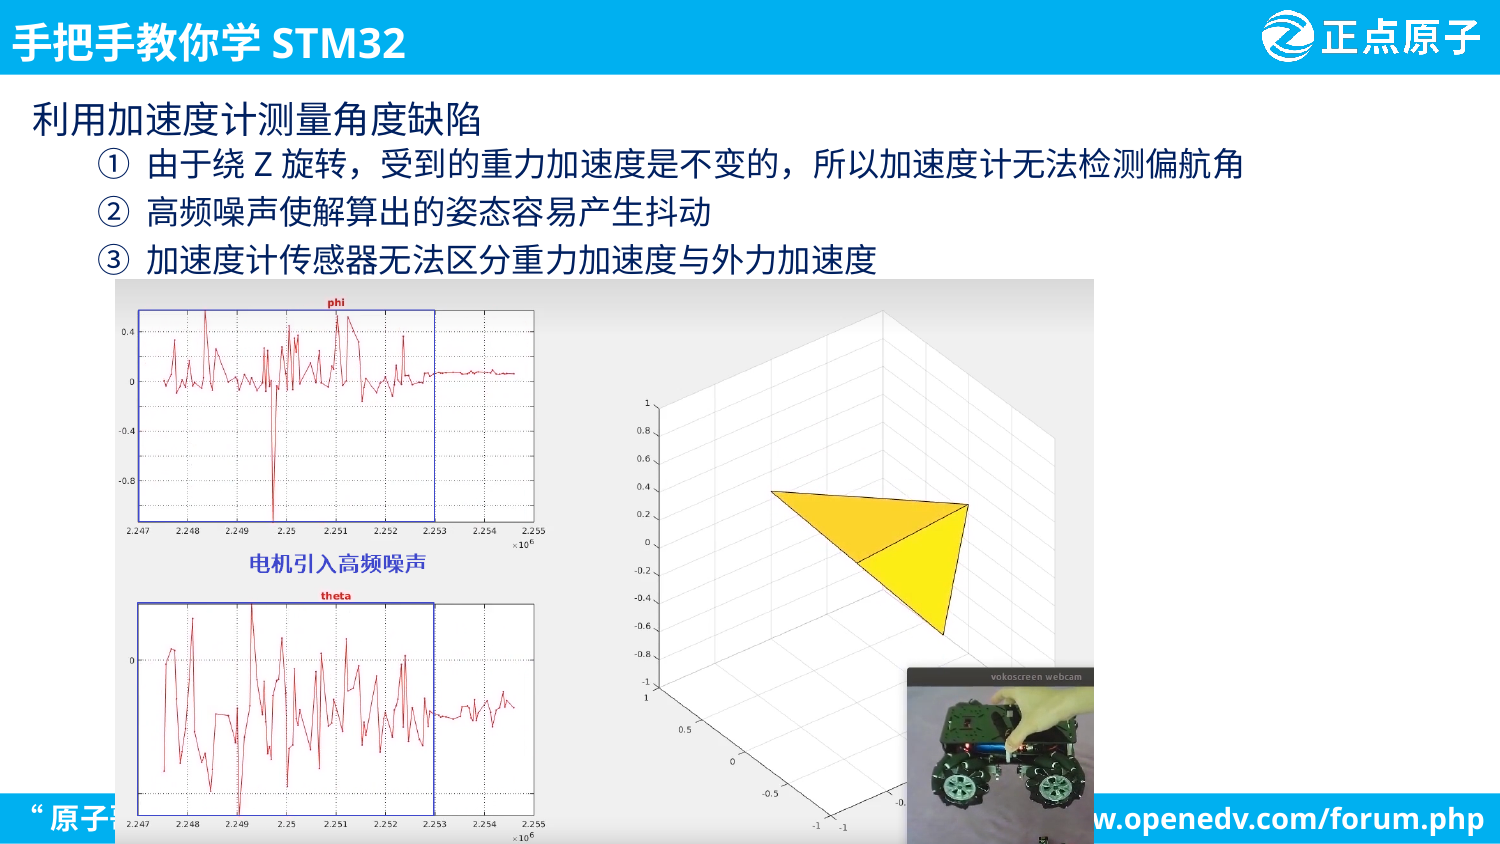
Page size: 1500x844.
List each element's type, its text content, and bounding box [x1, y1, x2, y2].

picture [1412, 45, 1418, 52]
picture [1405, 21, 1438, 54]
picture [1273, 11, 1314, 45]
picture [1276, 45, 1301, 53]
text_box 手把手教你学STM32 [0, 0, 967, 75]
picture [1263, 27, 1301, 61]
picture [1431, 45, 1438, 51]
text_box 技术支持论坛：http://www.openedv.com/forum.php [1094, 793, 1500, 843]
text_box ① 由于绕Z旋转，受到的重力加速度是不变的，所以加速度计无法检测偏航角 ② 高频噪声使解算出的姿态容易产生抖动 ③ 加速度计传感器无法区分重力加速度与外力加速度 [82, 128, 1288, 287]
picture [1323, 21, 1357, 53]
text_box 利用加速度计测量角度缺陷 [18, 66, 883, 149]
picture [1391, 46, 1397, 53]
picture [115, 279, 1094, 844]
text_box “原子哥”在线教学平台：www.yuanzige.com [0, 793, 115, 843]
picture [1368, 19, 1396, 42]
picture [1446, 21, 1479, 54]
text_box [883, 0, 1500, 76]
